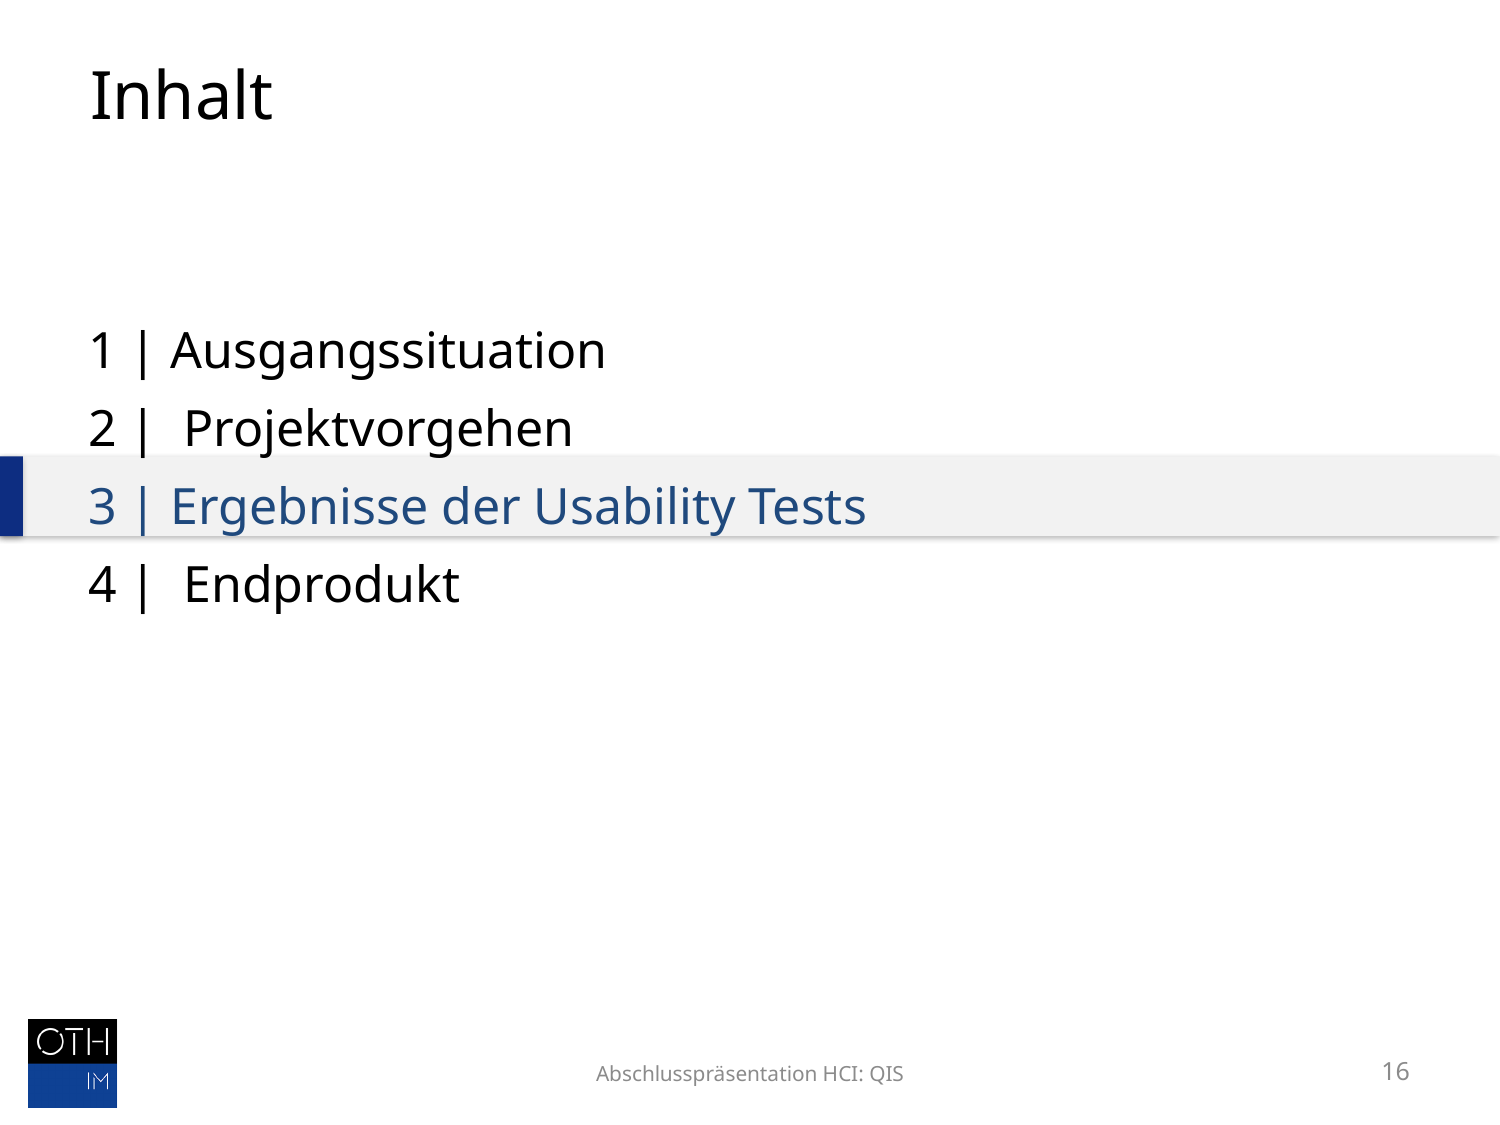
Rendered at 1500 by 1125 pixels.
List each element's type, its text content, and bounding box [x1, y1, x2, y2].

title Inhalt [75, 45, 1425, 233]
slide_number 16 [1074, 1042, 1425, 1103]
text_box 1 | Ausgangssituation 2 | Projektvorgehen 3 | Ergebnisse der Usability Tests 4 | Endprodukt [0, 545, 1461, 620]
picture [28, 1019, 119, 1108]
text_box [0, 456, 1500, 537]
text_box 1 | Ausgangssituation 2 | Projektvorgehen 3 | Ergebnisse der Usability Tests 4 | Endprodukt [0, 293, 1461, 455]
footer Abschlusspräsentation HCI: QIS [512, 1042, 988, 1103]
